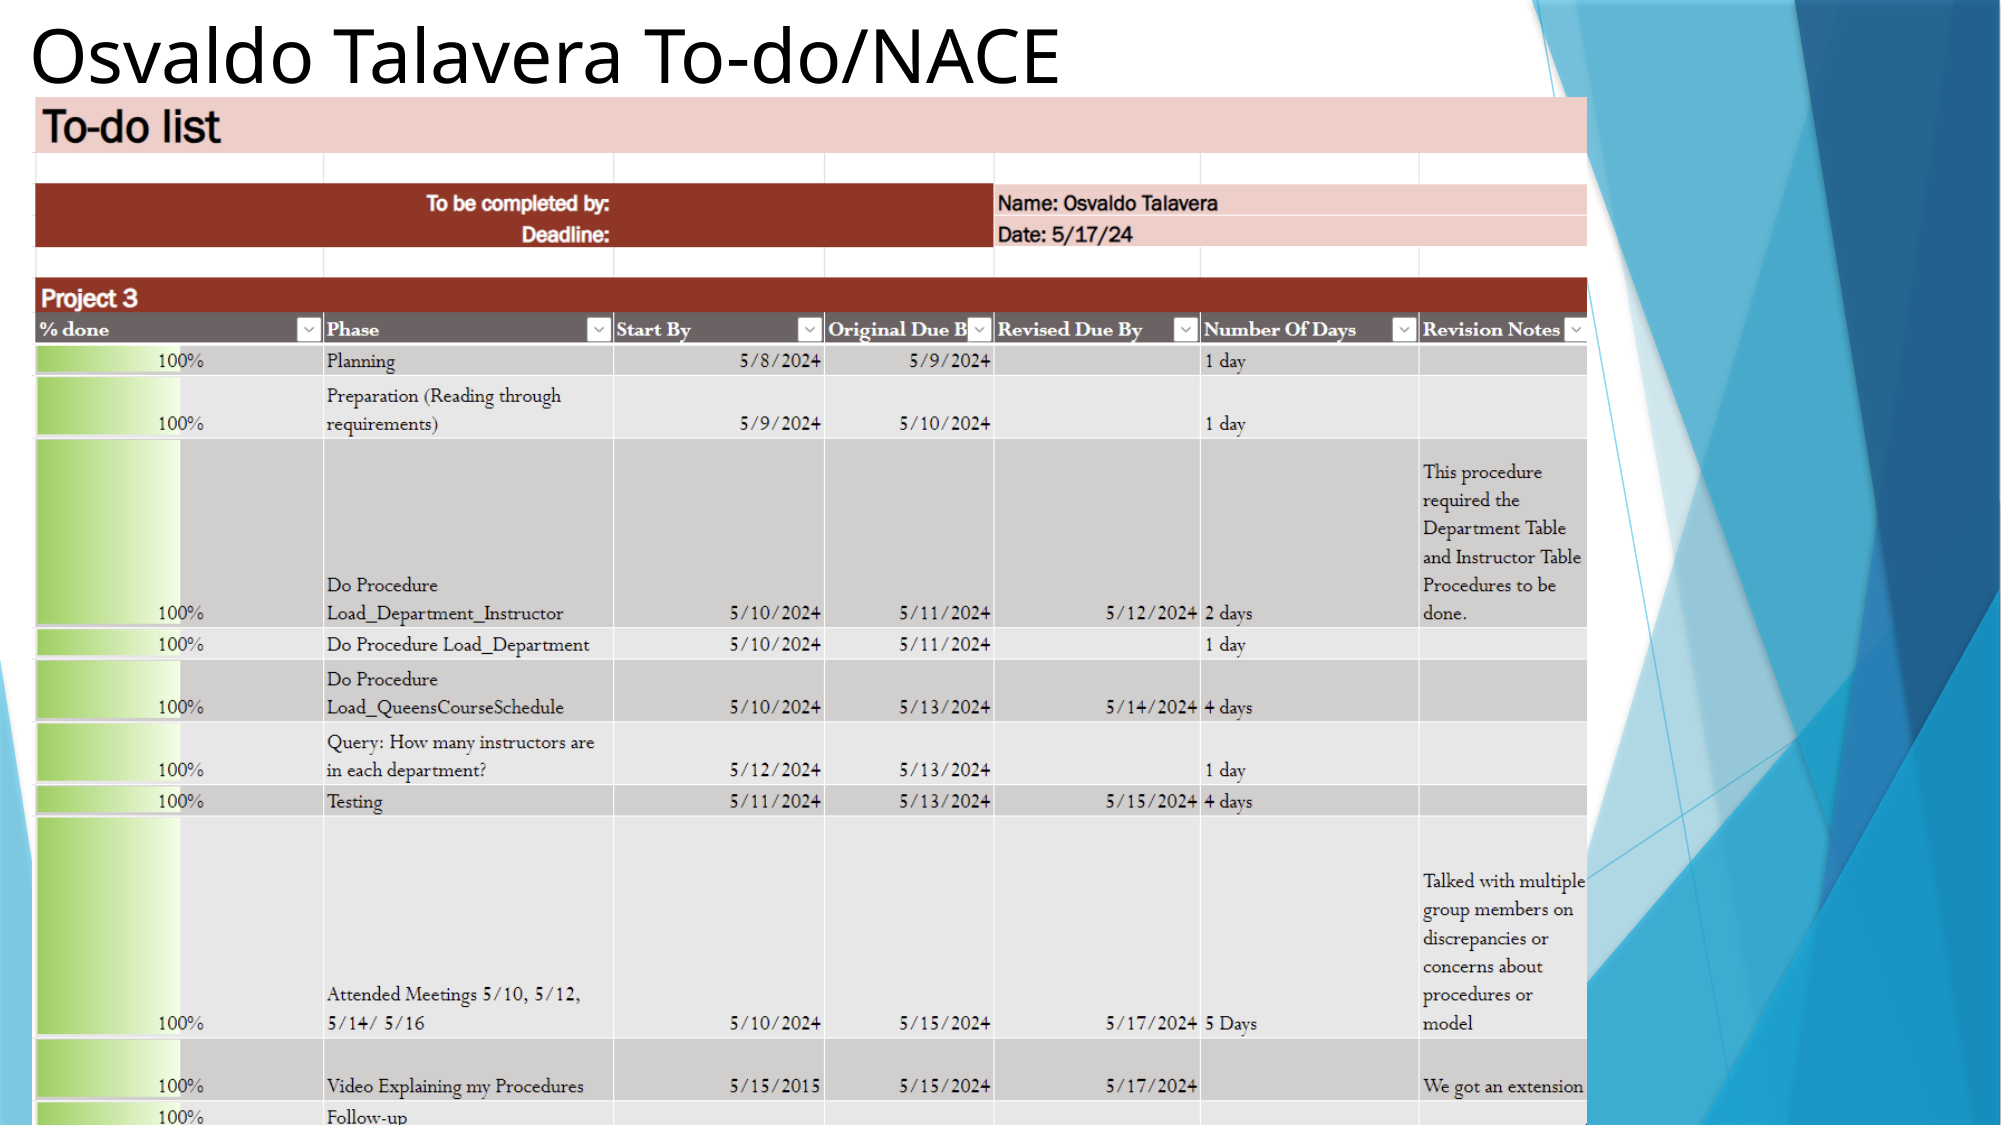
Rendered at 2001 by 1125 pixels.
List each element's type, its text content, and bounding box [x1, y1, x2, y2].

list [31, 96, 1587, 1125]
title Osvaldo Talavera To-do/NACE [14, 0, 1988, 219]
